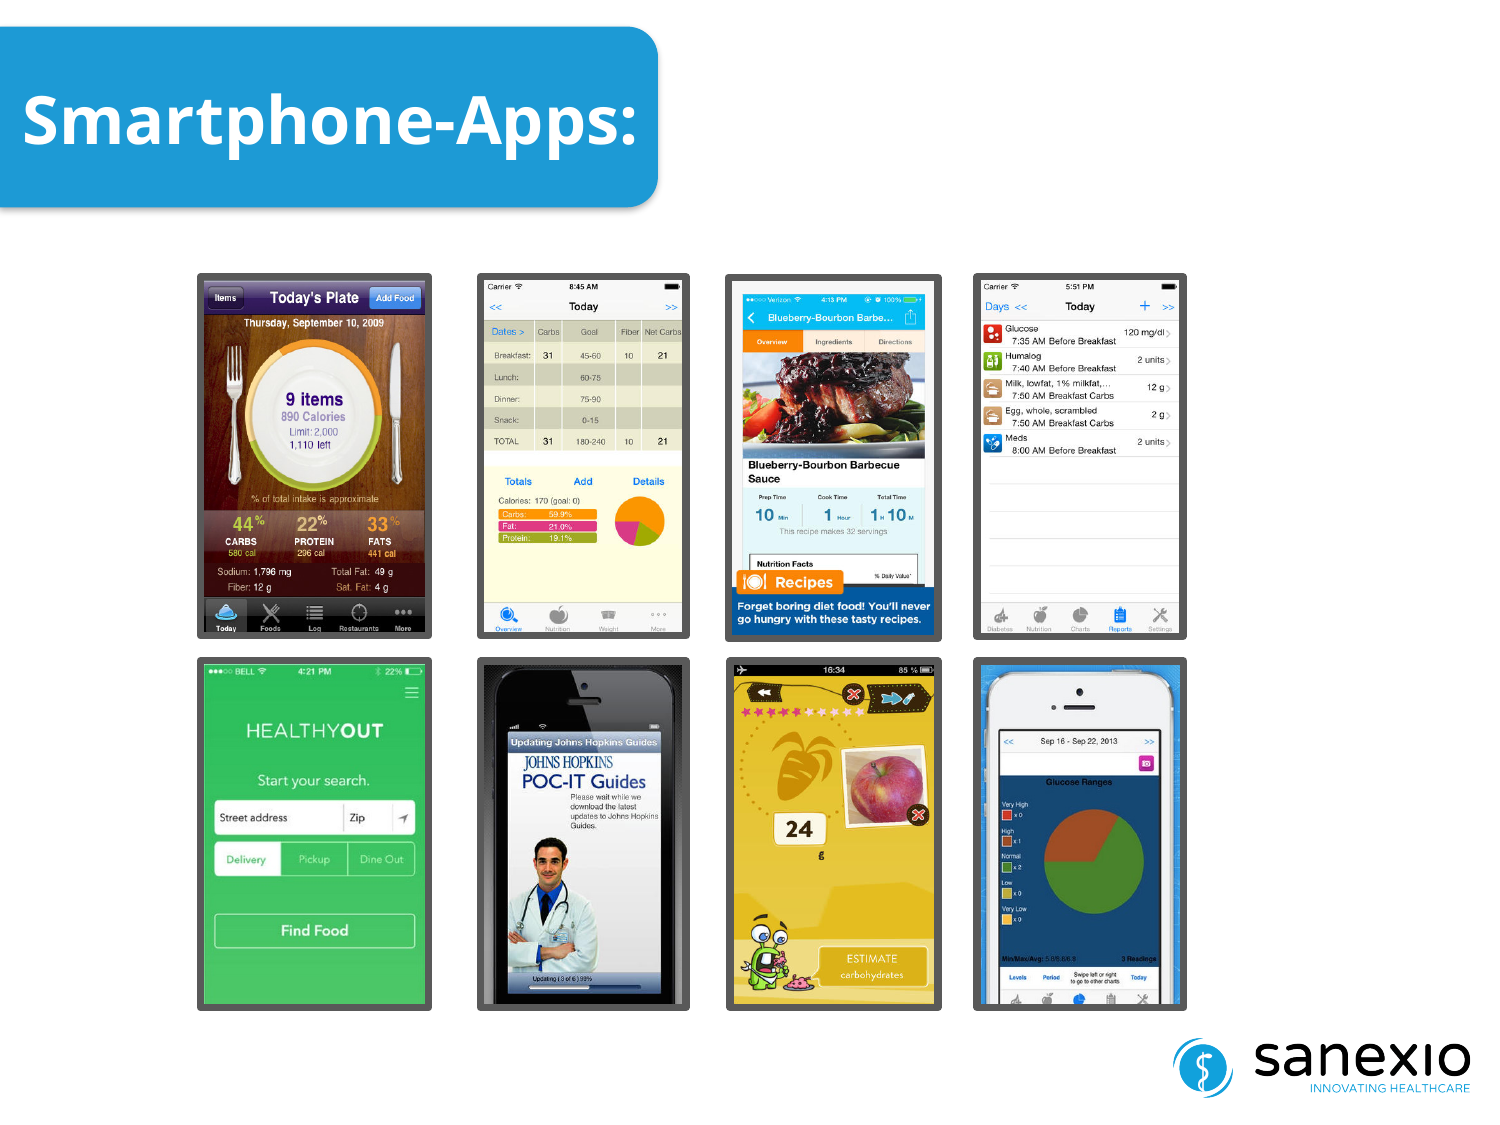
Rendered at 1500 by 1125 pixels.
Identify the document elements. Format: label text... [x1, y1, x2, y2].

picture [483, 664, 683, 1004]
picture [483, 280, 683, 633]
picture [980, 280, 1180, 634]
text_box Smartphone-Apps: [7, 70, 654, 166]
picture [1171, 1035, 1471, 1099]
picture [731, 280, 935, 636]
picture [733, 664, 935, 1004]
text_box [0, 26, 658, 208]
picture [203, 663, 425, 1005]
picture [203, 280, 425, 633]
picture [980, 664, 1181, 1004]
